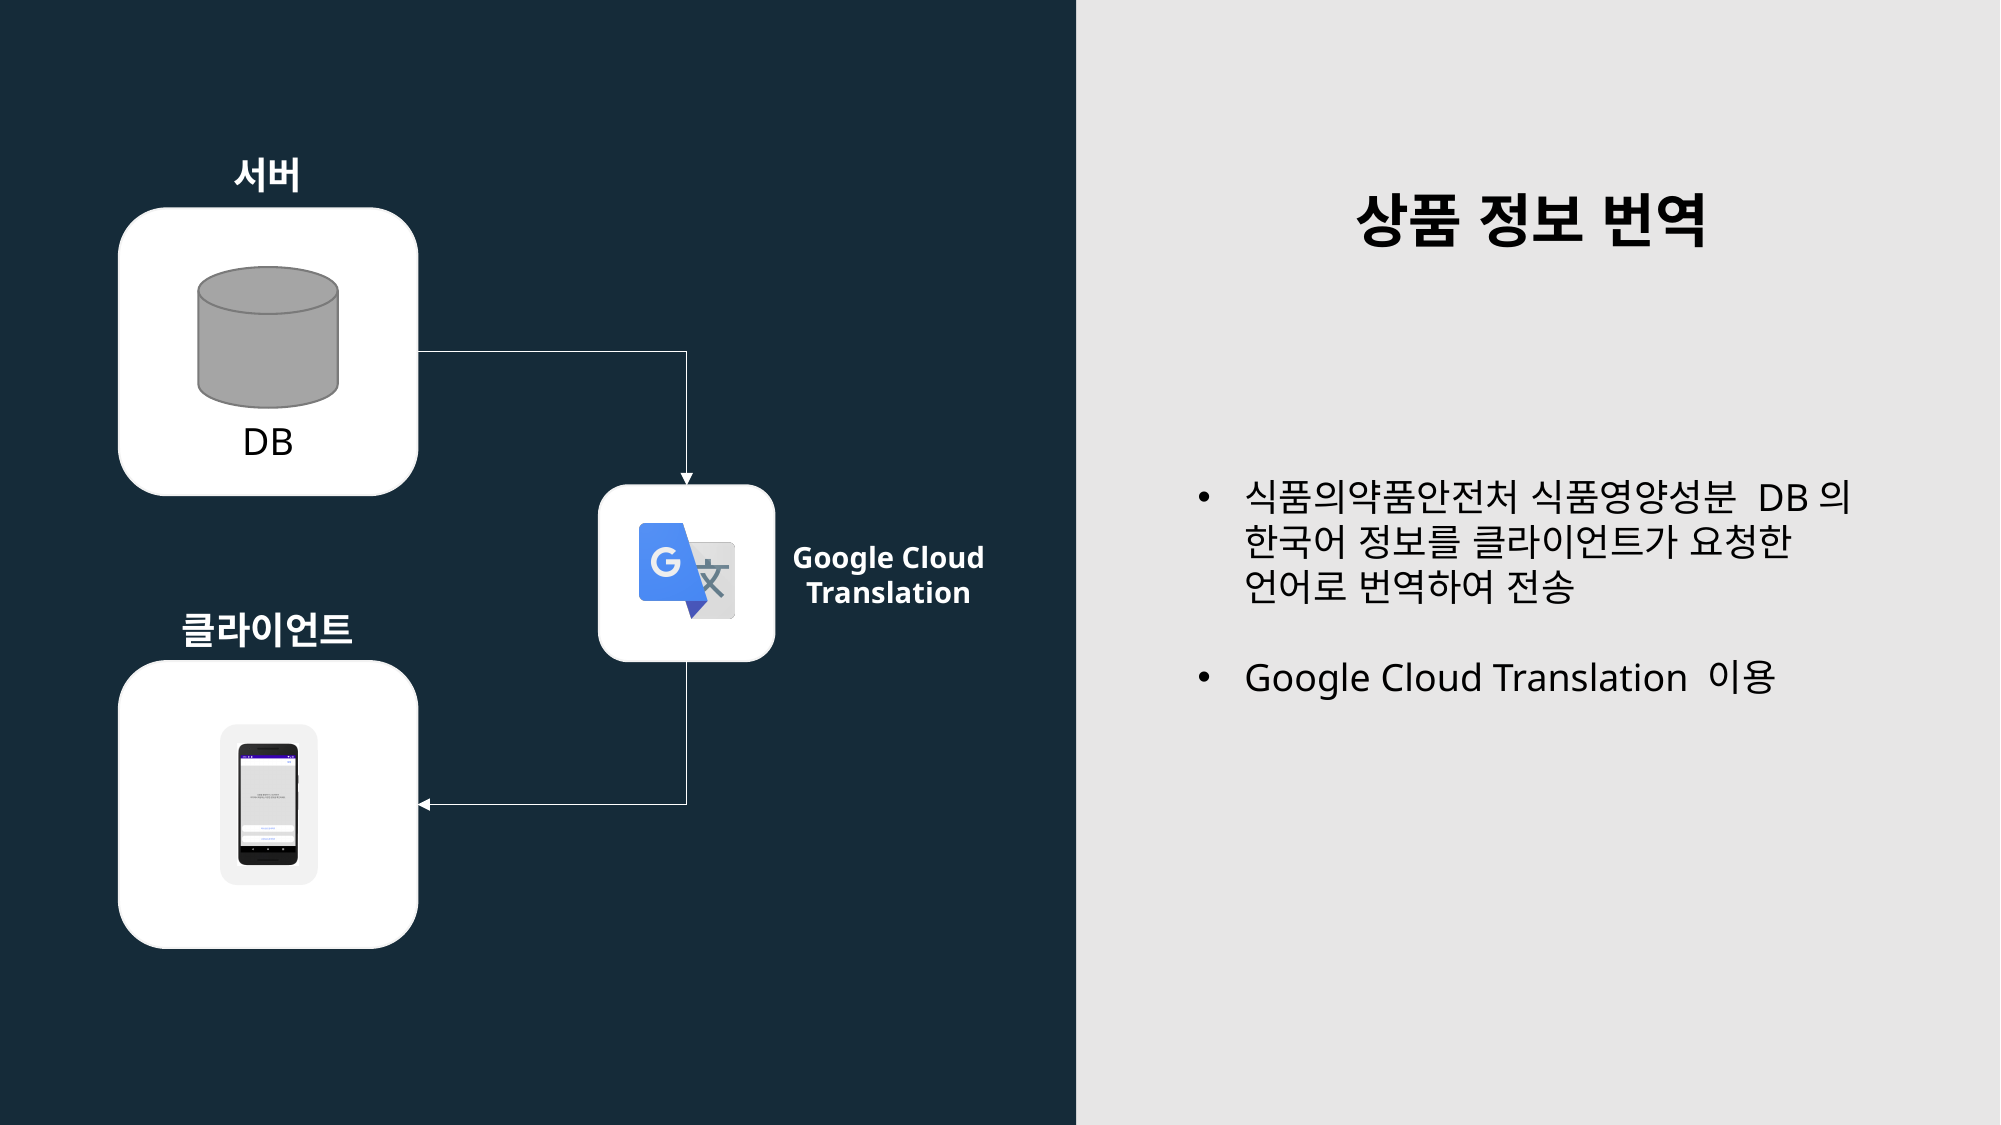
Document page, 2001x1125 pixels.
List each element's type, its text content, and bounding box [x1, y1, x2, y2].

picture [237, 743, 299, 866]
text_box 식품의약품안전처 식품영양성분 DB의 한국어 정보를 클라이언트가 요청한 언어로 번역하여 전송 Google Cloud Translation 이용 [1182, 466, 1882, 707]
text_box [597, 484, 776, 663]
text_box 서버 [171, 144, 365, 205]
text_box 클라이언트 [160, 599, 376, 660]
text_box [220, 724, 318, 886]
text_box DB [198, 410, 338, 471]
text_box Google Cloud Translation [777, 532, 1000, 618]
picture [639, 523, 735, 619]
text_box [0, 0, 1077, 1125]
text_box 상품 정보 번역 [1299, 176, 1764, 262]
text_box [197, 266, 339, 409]
text_box [117, 207, 419, 497]
text_box [117, 660, 419, 949]
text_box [480, 598, 624, 868]
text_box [417, 351, 687, 486]
